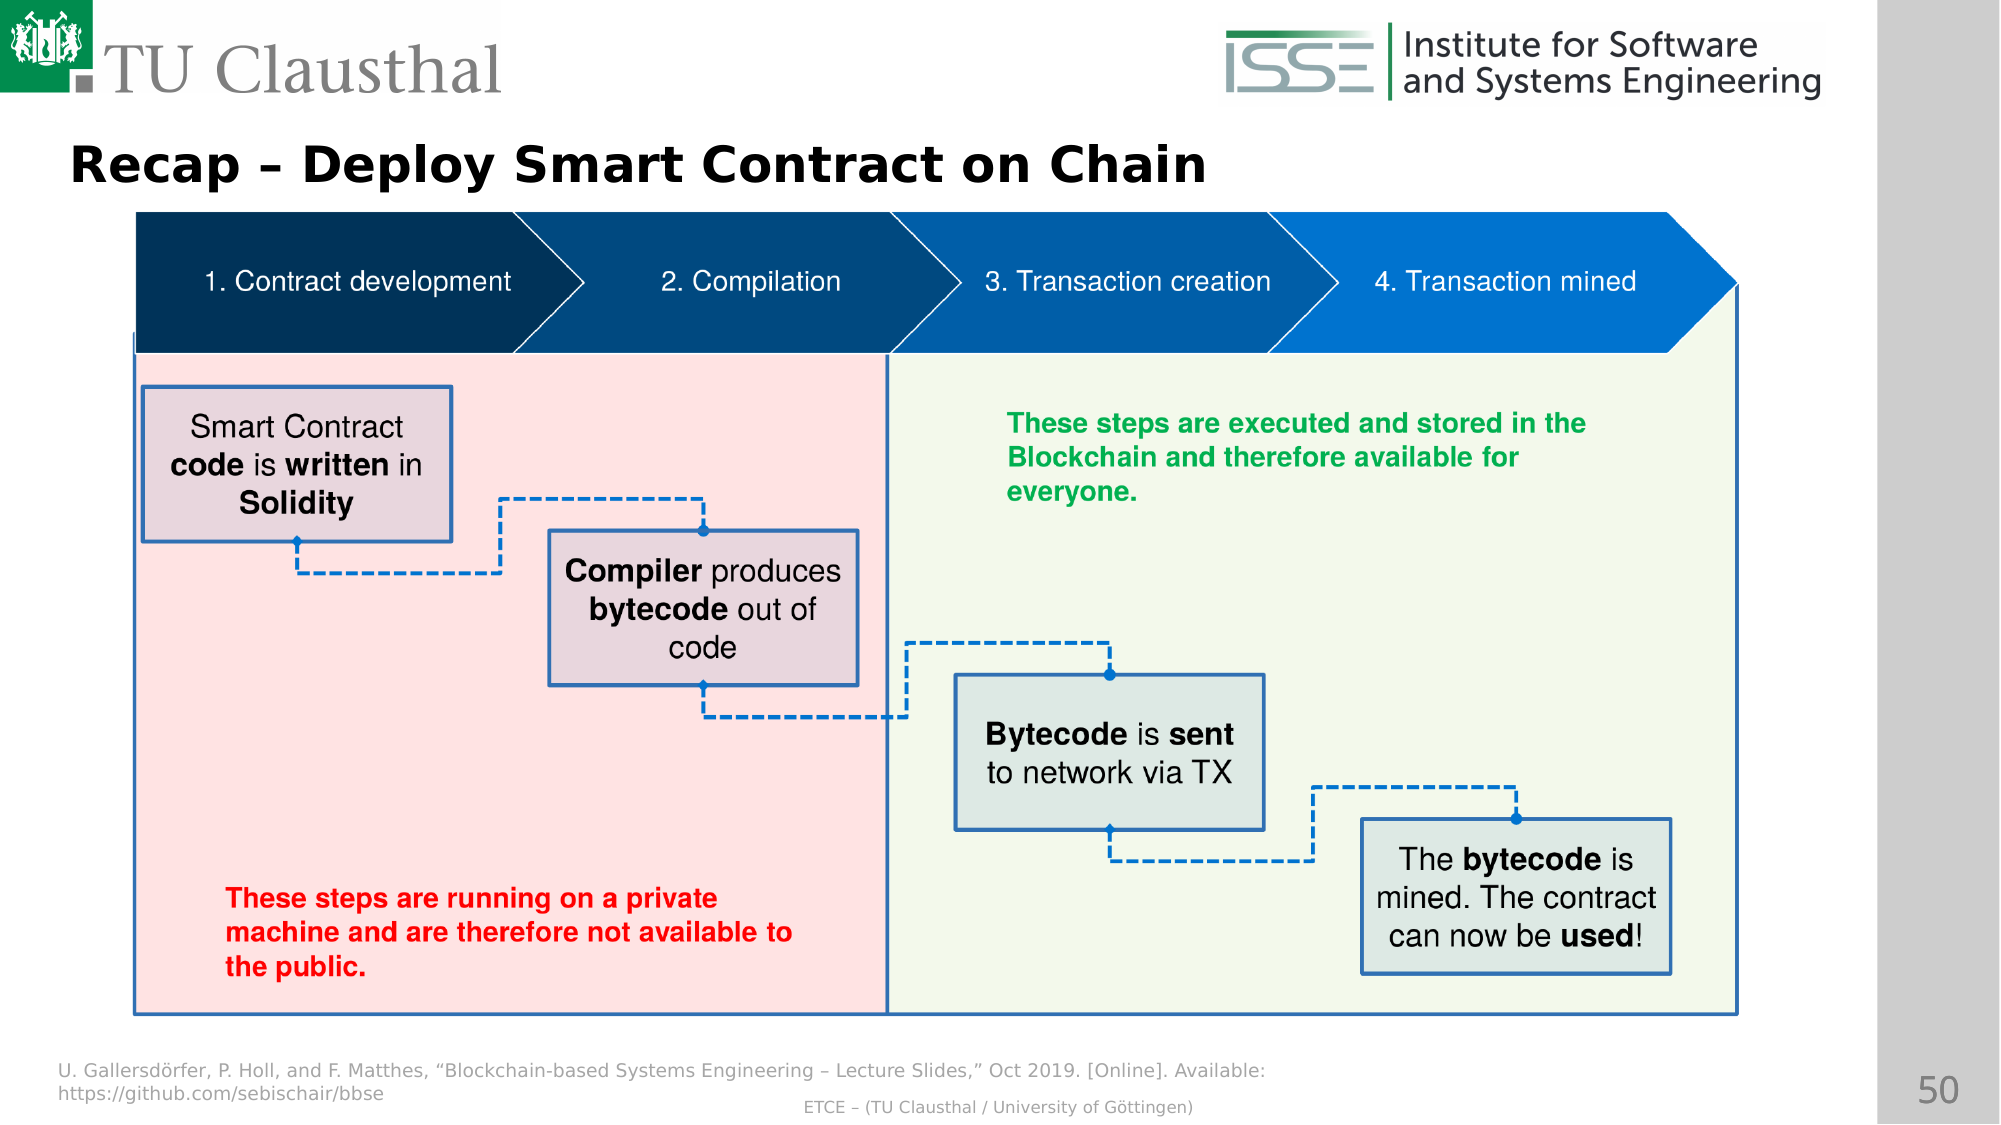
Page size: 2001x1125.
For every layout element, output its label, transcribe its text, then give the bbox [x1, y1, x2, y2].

picture [0, 0, 501, 93]
text_box U. Gallersdörfer, P. Holl, and F. Matthes, “Blockchain-based Systems Engineering – Lecture Slides,” Oct 2019. [Online]. Available: https://github.com/sebischair/bbse [43, 1051, 1520, 1112]
text_box Recap – Deploy Smart Contract on Chain [54, 125, 1818, 208]
picture [1218, 22, 1826, 107]
picture [127, 205, 1746, 1021]
